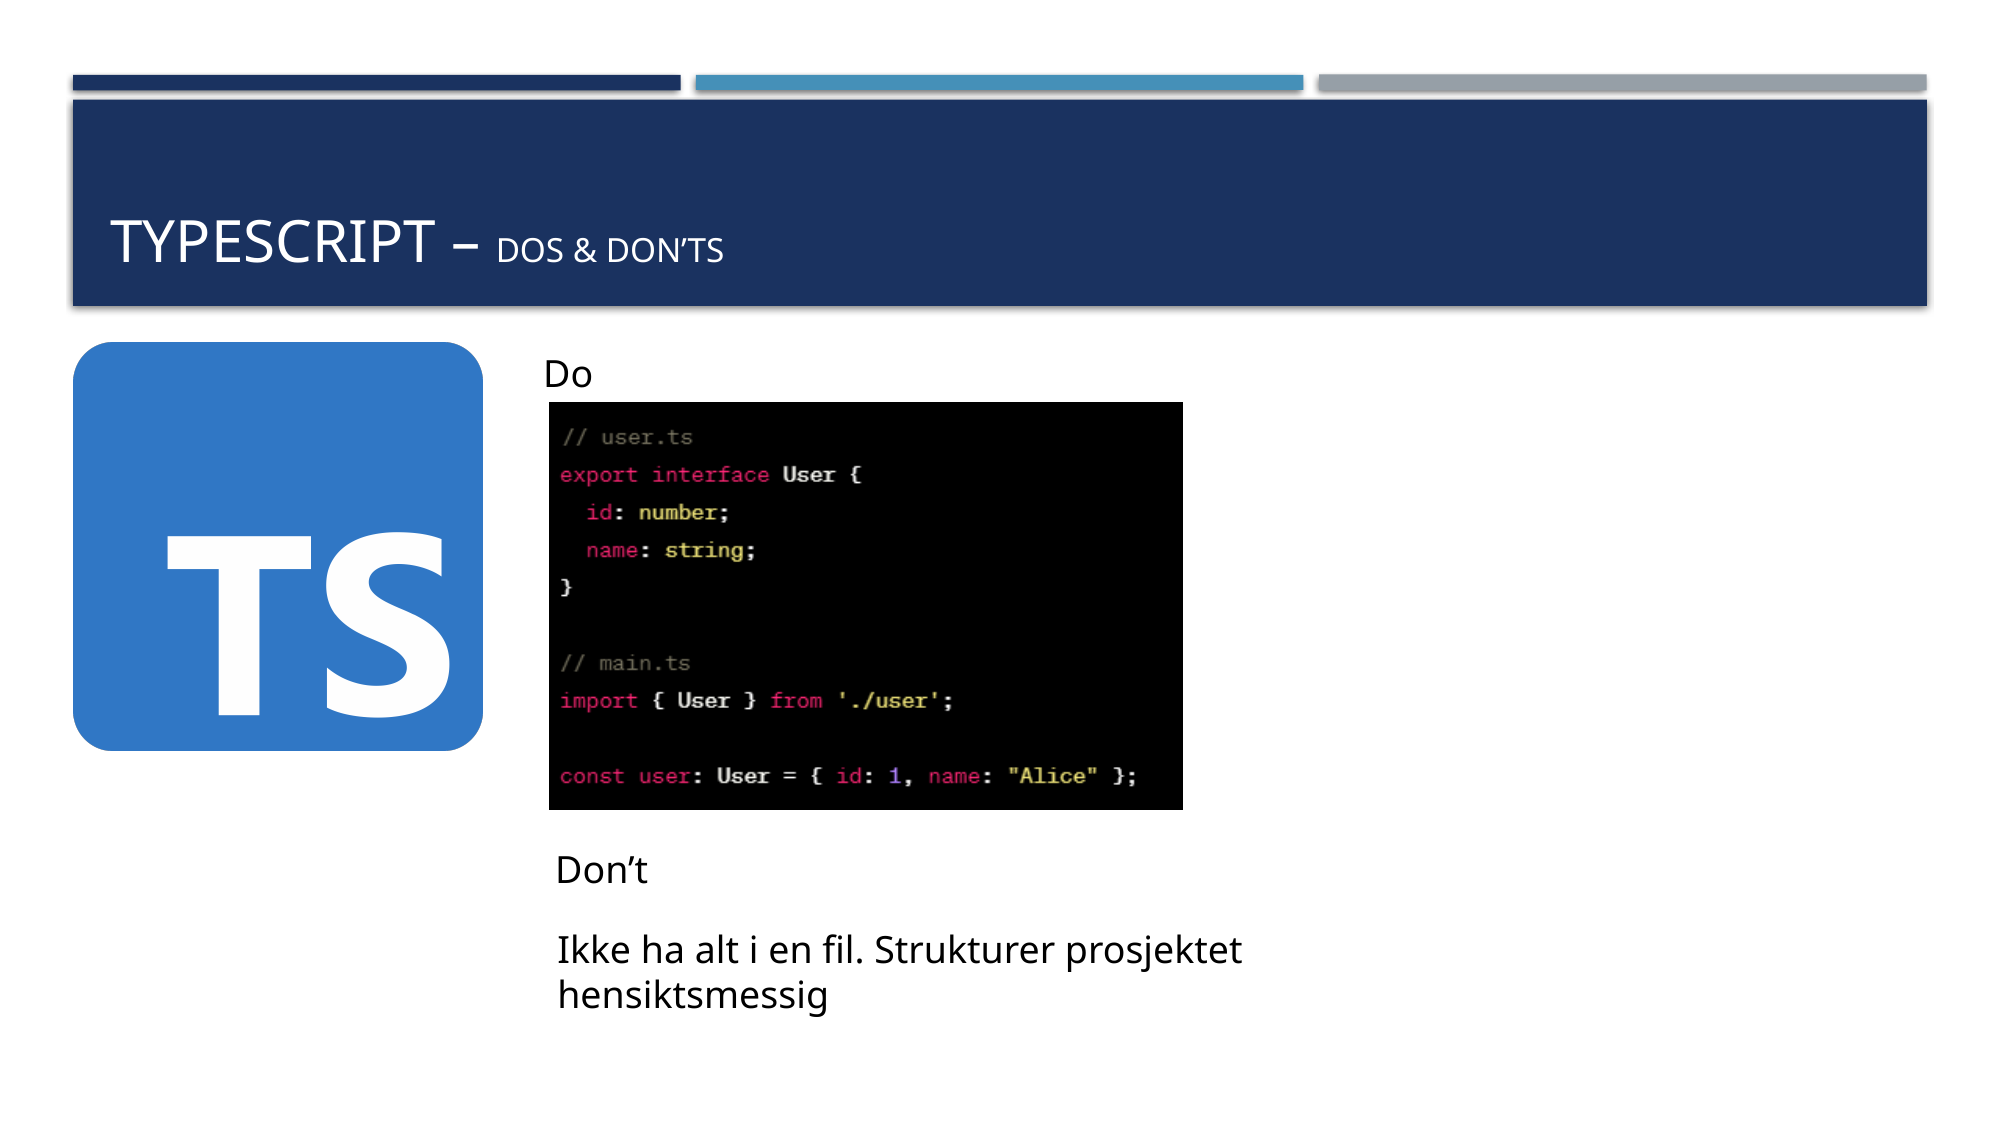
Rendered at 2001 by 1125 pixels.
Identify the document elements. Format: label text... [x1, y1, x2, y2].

text_box Do [528, 342, 609, 402]
picture [549, 402, 1184, 810]
title Typescript – Dos & don’ts [95, 119, 1905, 282]
text_box Ikke ha alt i en fil. Strukturer prosjektet hensiktsmessig [542, 918, 1497, 1024]
text_box Don’t [540, 838, 663, 899]
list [73, 341, 483, 752]
